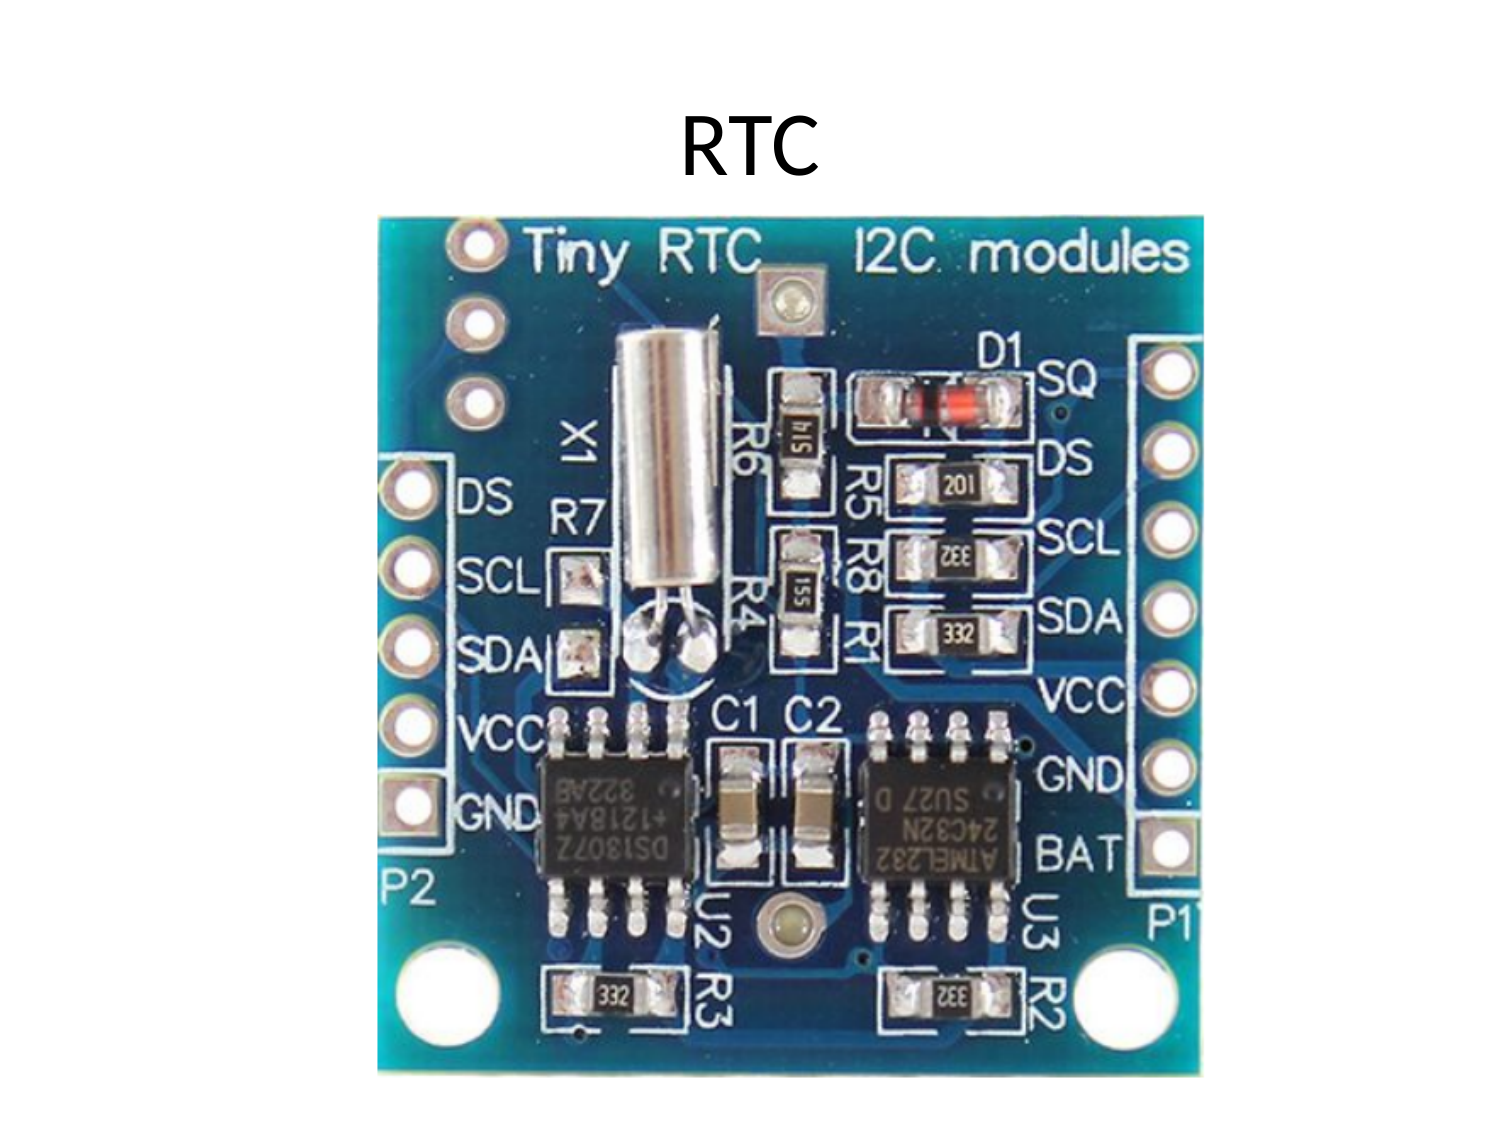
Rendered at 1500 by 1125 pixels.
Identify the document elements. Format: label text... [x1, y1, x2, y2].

picture [371, 207, 1211, 1088]
title RTC [75, 45, 1425, 233]
